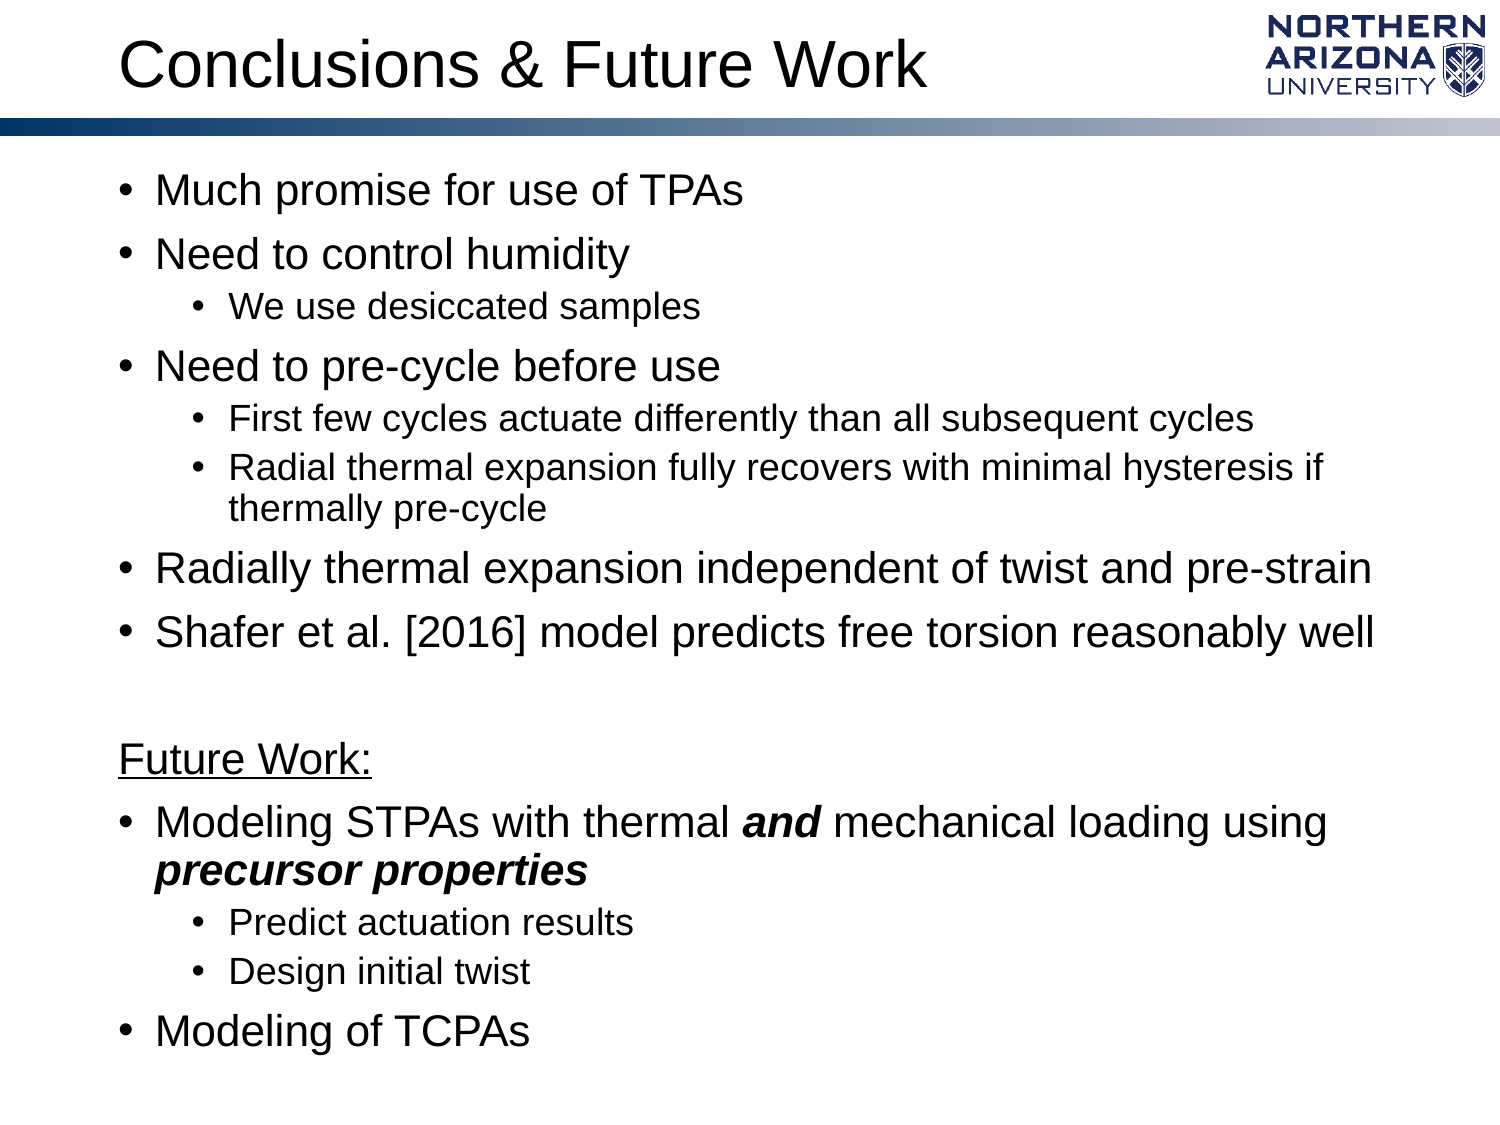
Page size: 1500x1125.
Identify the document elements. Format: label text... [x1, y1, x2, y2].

picture [1265, 15, 1485, 97]
list Much promise for use of TPAs Need to control humidity We use desiccated samples Need to pre-cycle before use First few cycles actuate differently than all subsequent cycles Radial thermal expansion fully recovers with minimal hysteresis if thermally pre-cycle Radially thermal expansion independent of twist and pre-strain Shafer et al. [2016] model predicts free torsion reasonably well Future Work: Modeling STPAs with thermal and mechanical loading using precursor properties Predict actuation results Design initial twist Modeling of TCPAs [103, 160, 1397, 1089]
title Conclusions & Future Work [103, 21, 1397, 110]
